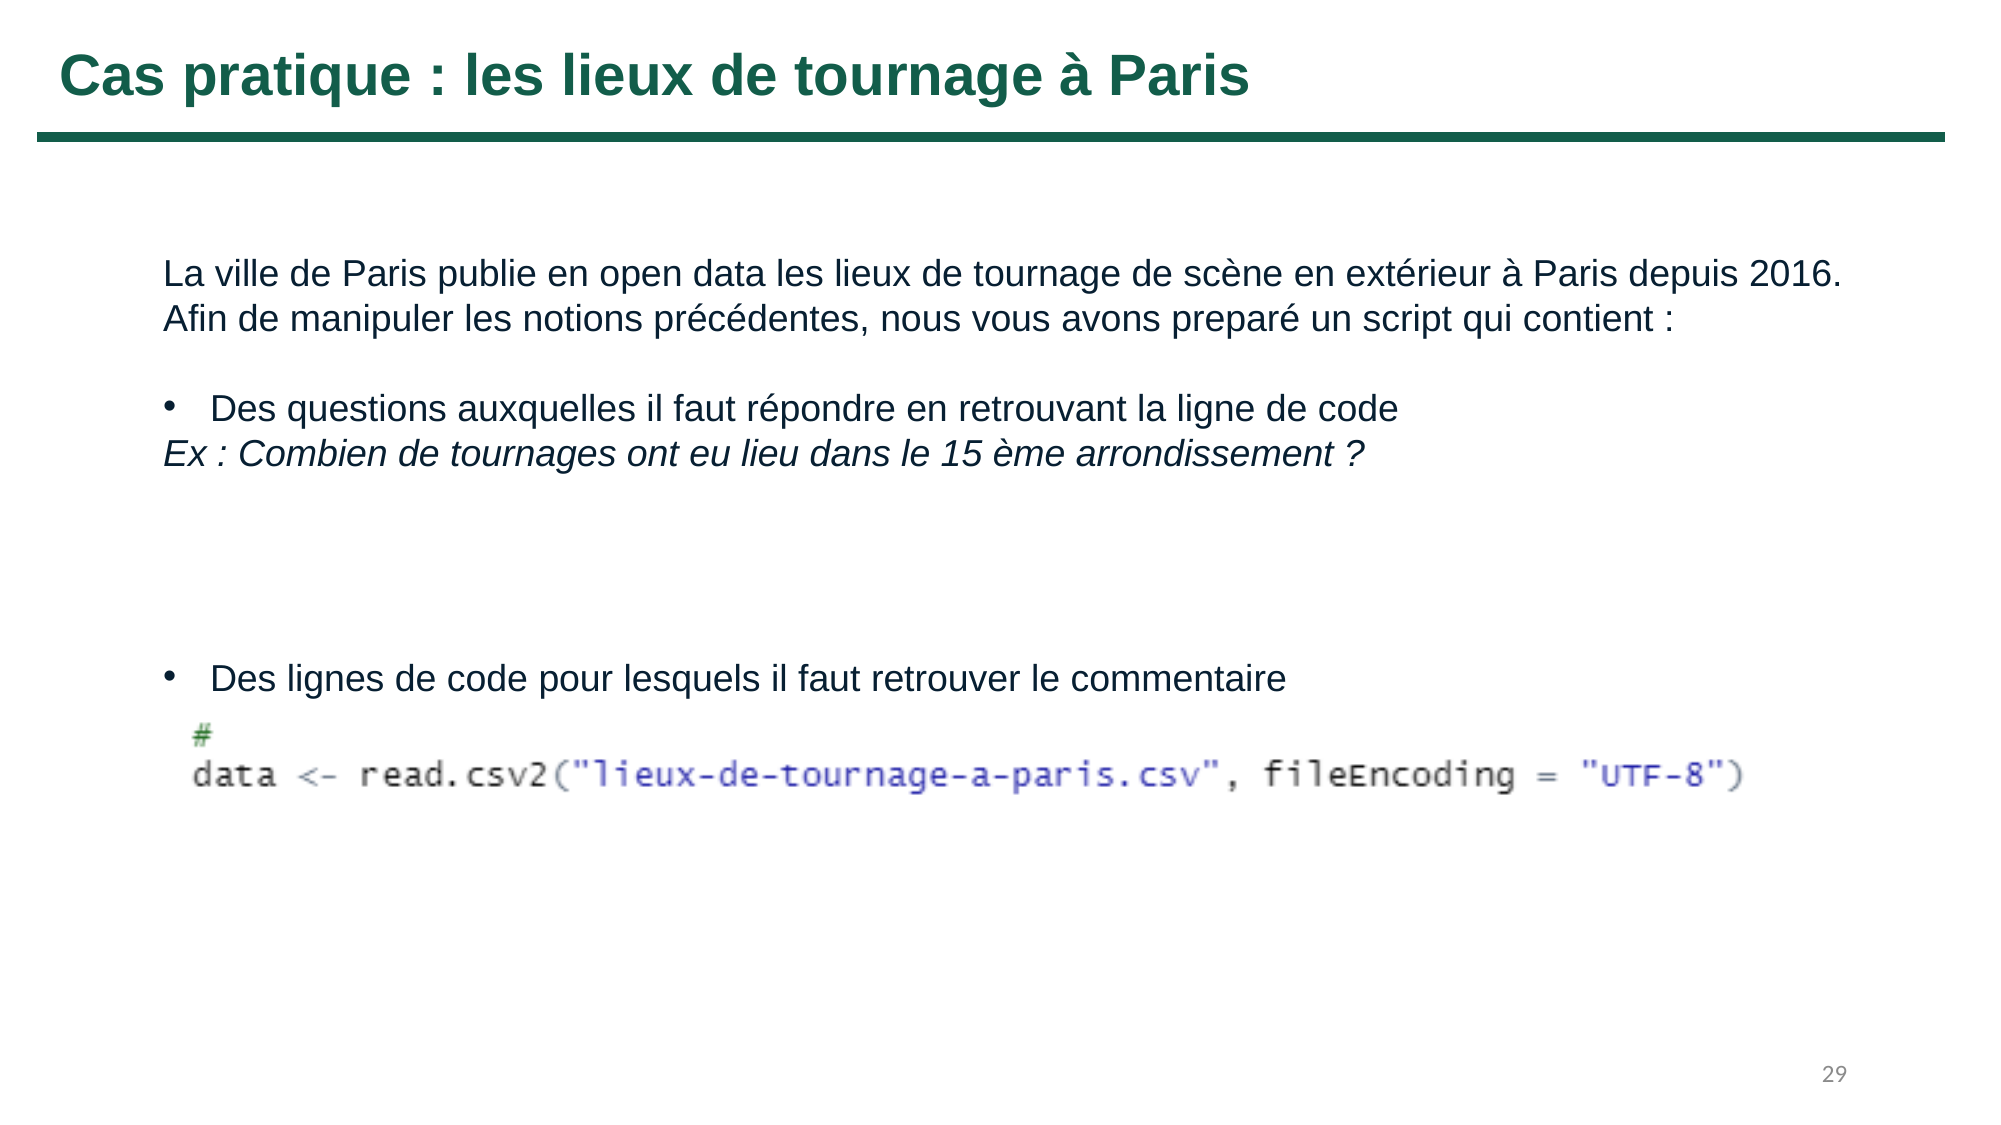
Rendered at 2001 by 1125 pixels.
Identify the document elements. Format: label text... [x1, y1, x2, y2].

text_box Cas pratique : les lieux de tournage à Paris [44, 29, 1268, 115]
picture [185, 714, 1815, 816]
text_box La ville de Paris publie en open data les lieux de tournage de scène en extérieur à Paris depuis 2016. Afin de manipuler les notions précédentes, nous vous avons preparé un script qui contient : Des questions auxquelles il faut répondre en retrouvant la ligne de code Ex : Combien de tournages ont eu lieu dans le 15 ème arrondissement ? Des lignes de code pour lesquels il faut retrouver le commentaire [148, 241, 1884, 706]
text_box [37, 132, 1945, 142]
slide_number 29 [1412, 1042, 1863, 1103]
